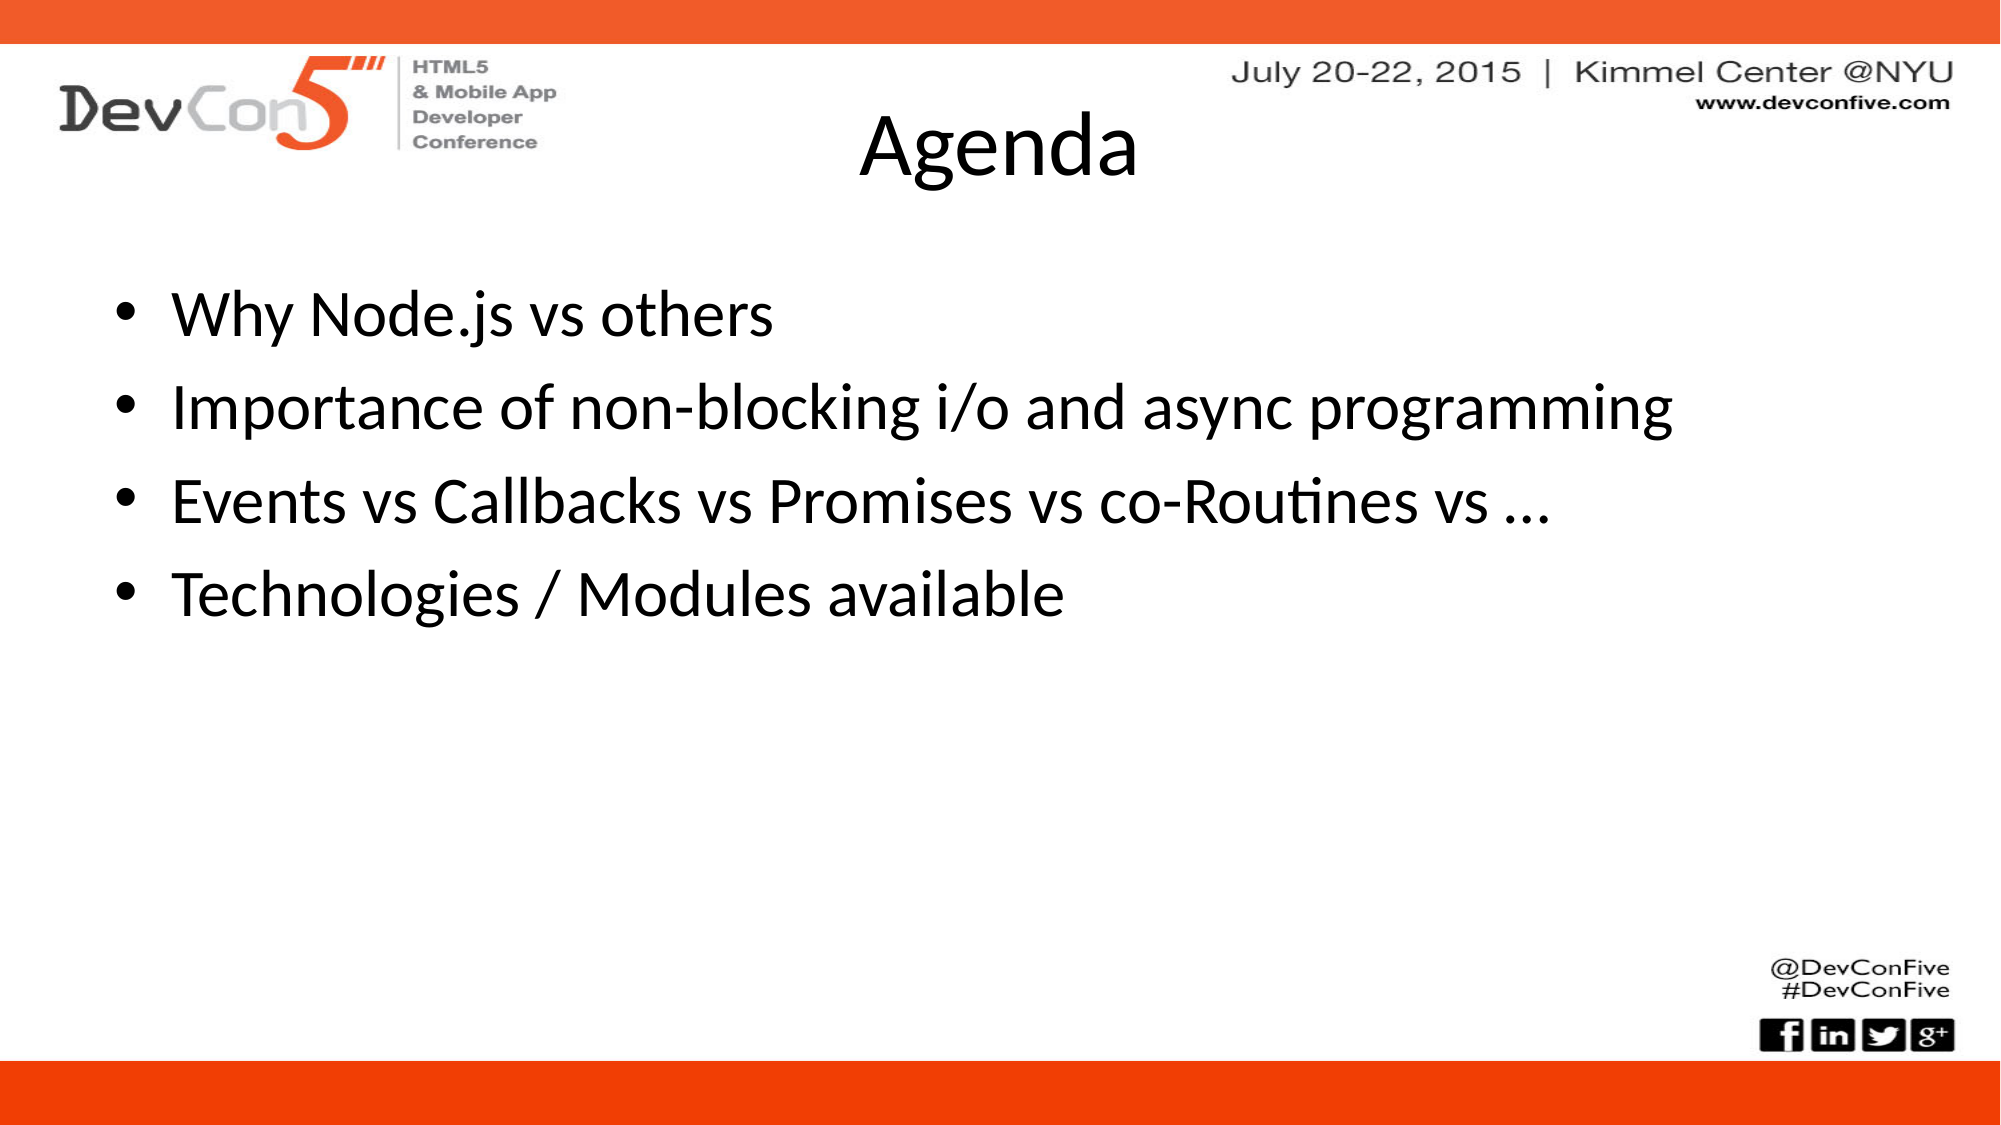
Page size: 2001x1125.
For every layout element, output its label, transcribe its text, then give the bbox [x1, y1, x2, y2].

list Why Node.js vs others Importance of non-blocking i/o and async programming Events vs Callbacks vs Promises vs co-Routines vs … Technologies / Modules available [99, 262, 1900, 1005]
title Agenda [99, 45, 1900, 233]
picture [0, 0, 2001, 1125]
